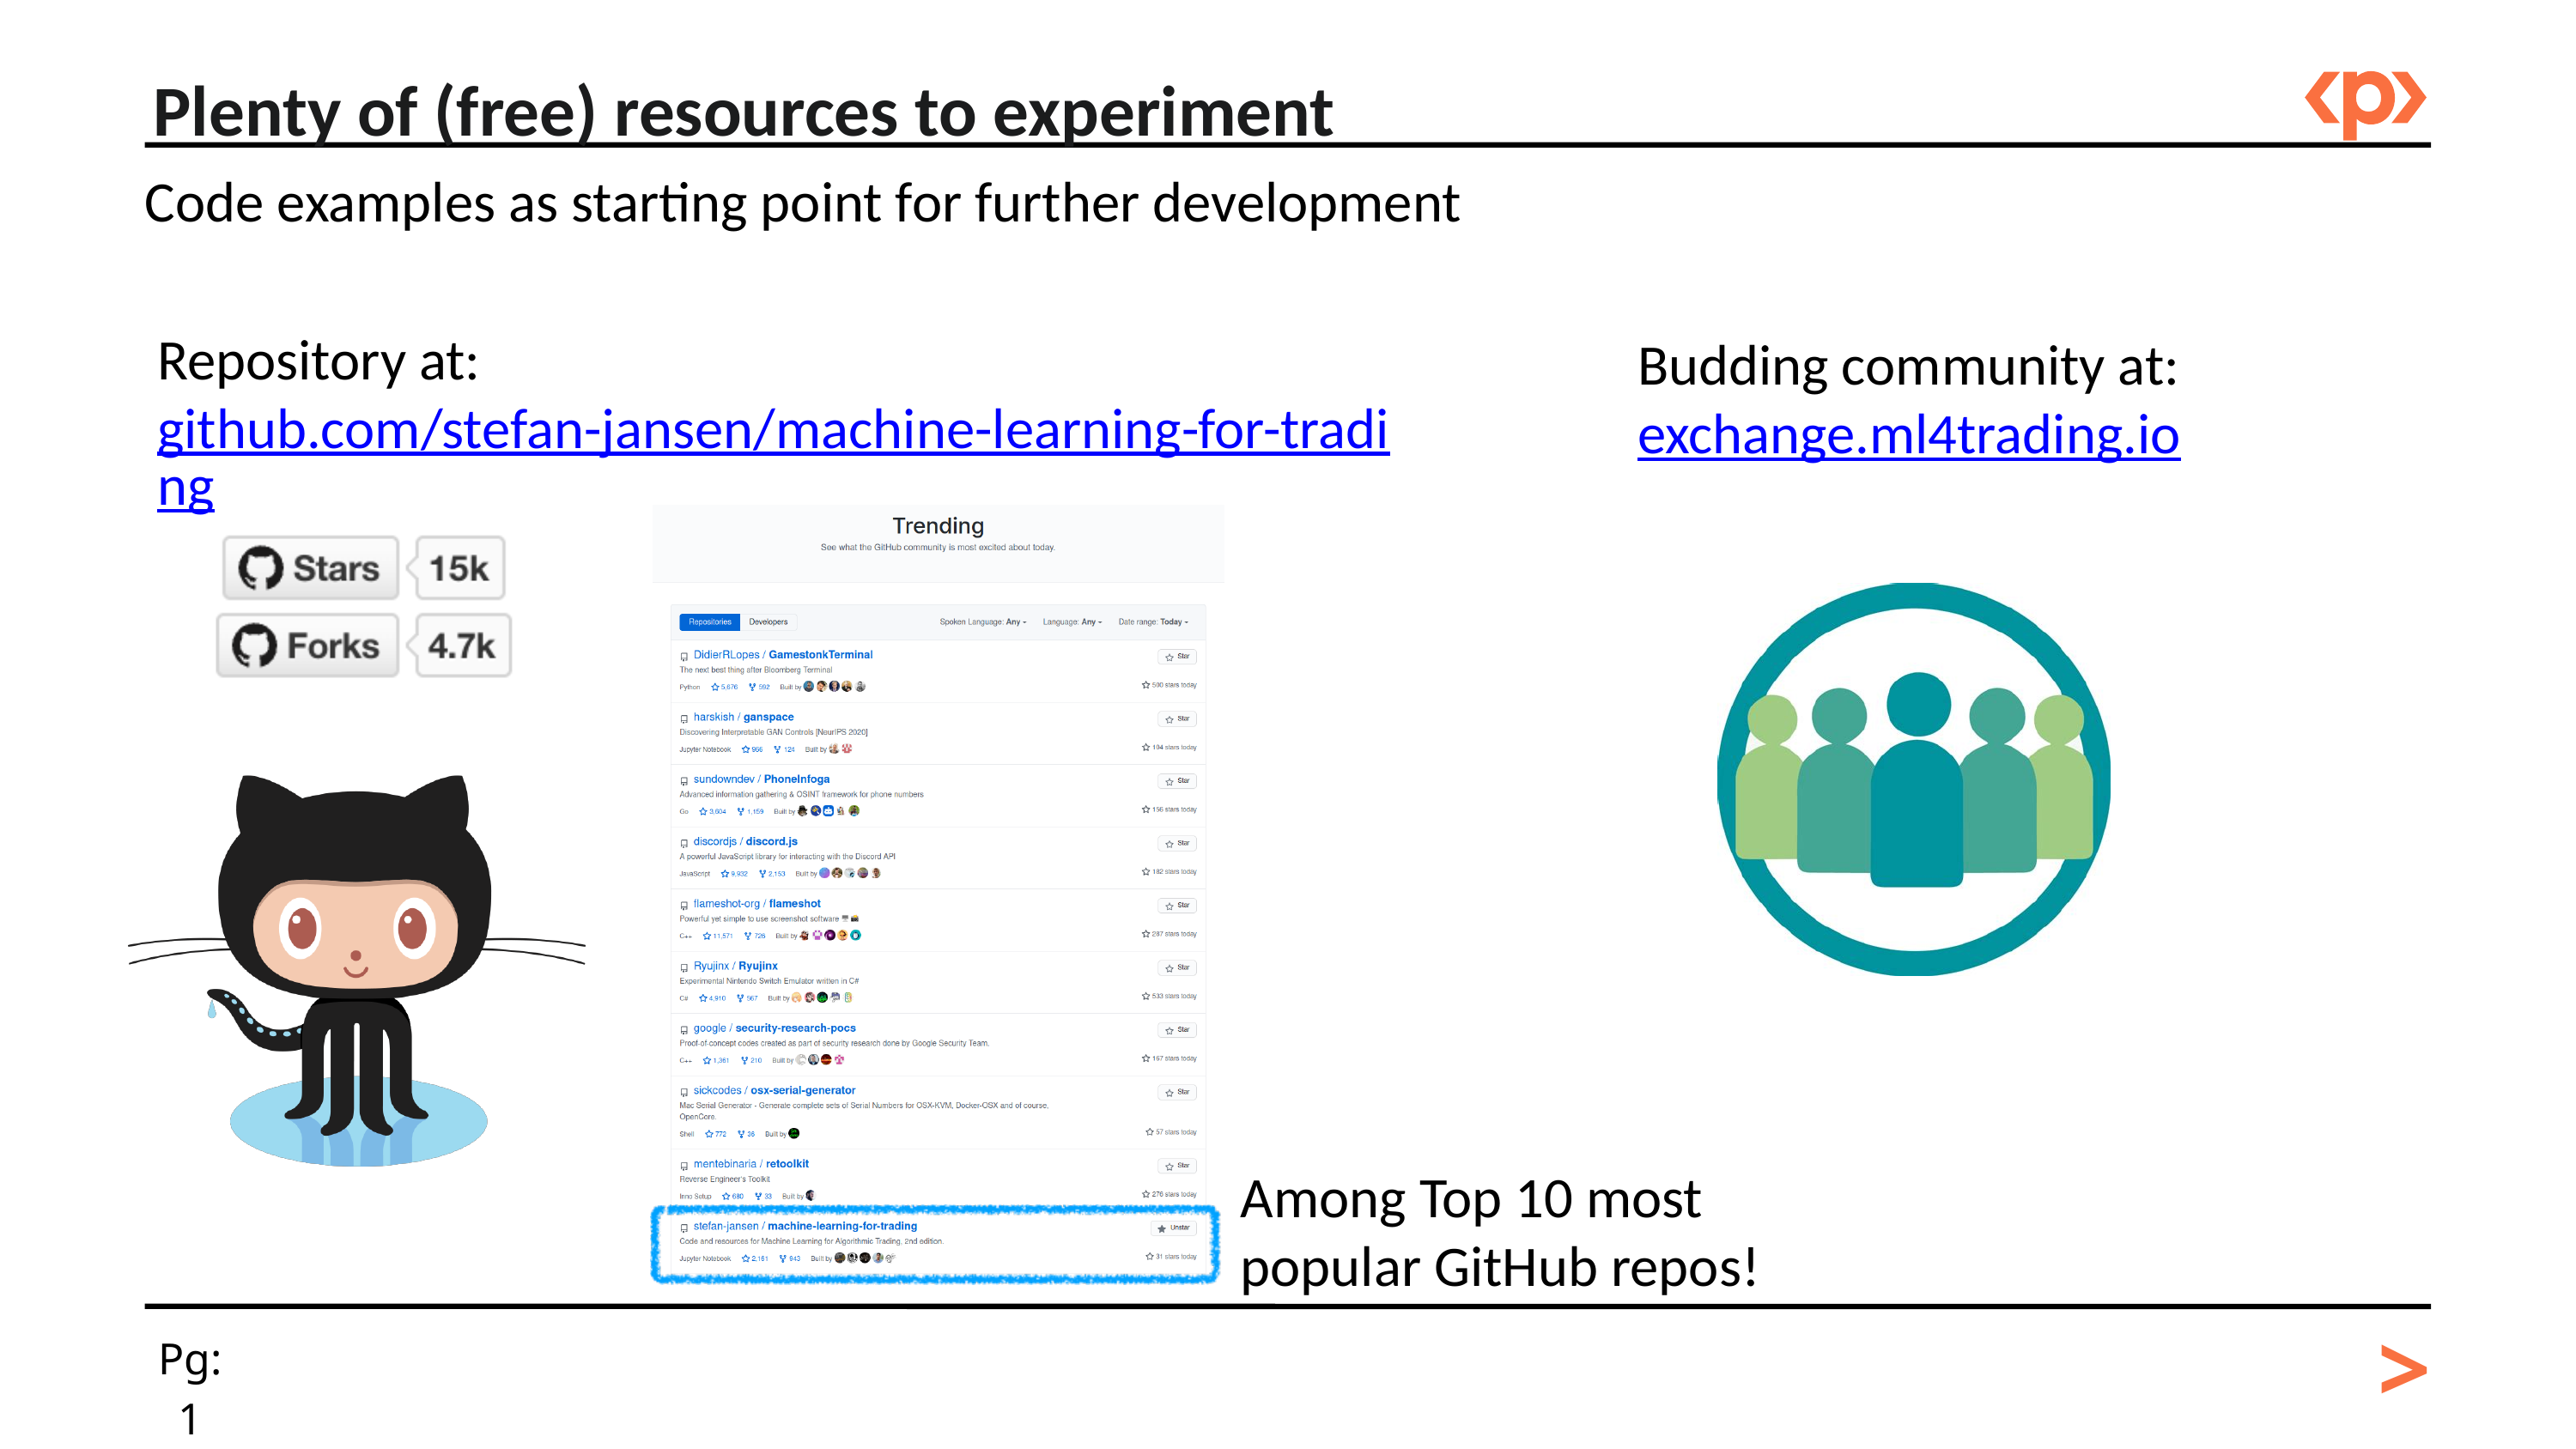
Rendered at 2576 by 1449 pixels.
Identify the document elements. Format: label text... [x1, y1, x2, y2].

picture [1716, 583, 2111, 976]
picture [112, 767, 602, 1174]
picture [650, 505, 1224, 1285]
text_box Code examples as starting point for further development [140, 158, 2462, 258]
text_box > [2378, 1291, 2432, 1422]
text_box Among Top 10 most popular GitHub repos! [1235, 1155, 1783, 1303]
text_box Pg: 1 [144, 1323, 236, 1444]
text_box Repository at: github.com/stefan-jansen/machine-learning-for-trading [151, 317, 1396, 465]
text_box Budding community at: exchange.ml4trading.io [1631, 322, 2245, 470]
picture [204, 526, 535, 700]
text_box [2300, 66, 2432, 145]
text_box Plenty of (free) resources to experiment [127, 26, 2449, 179]
